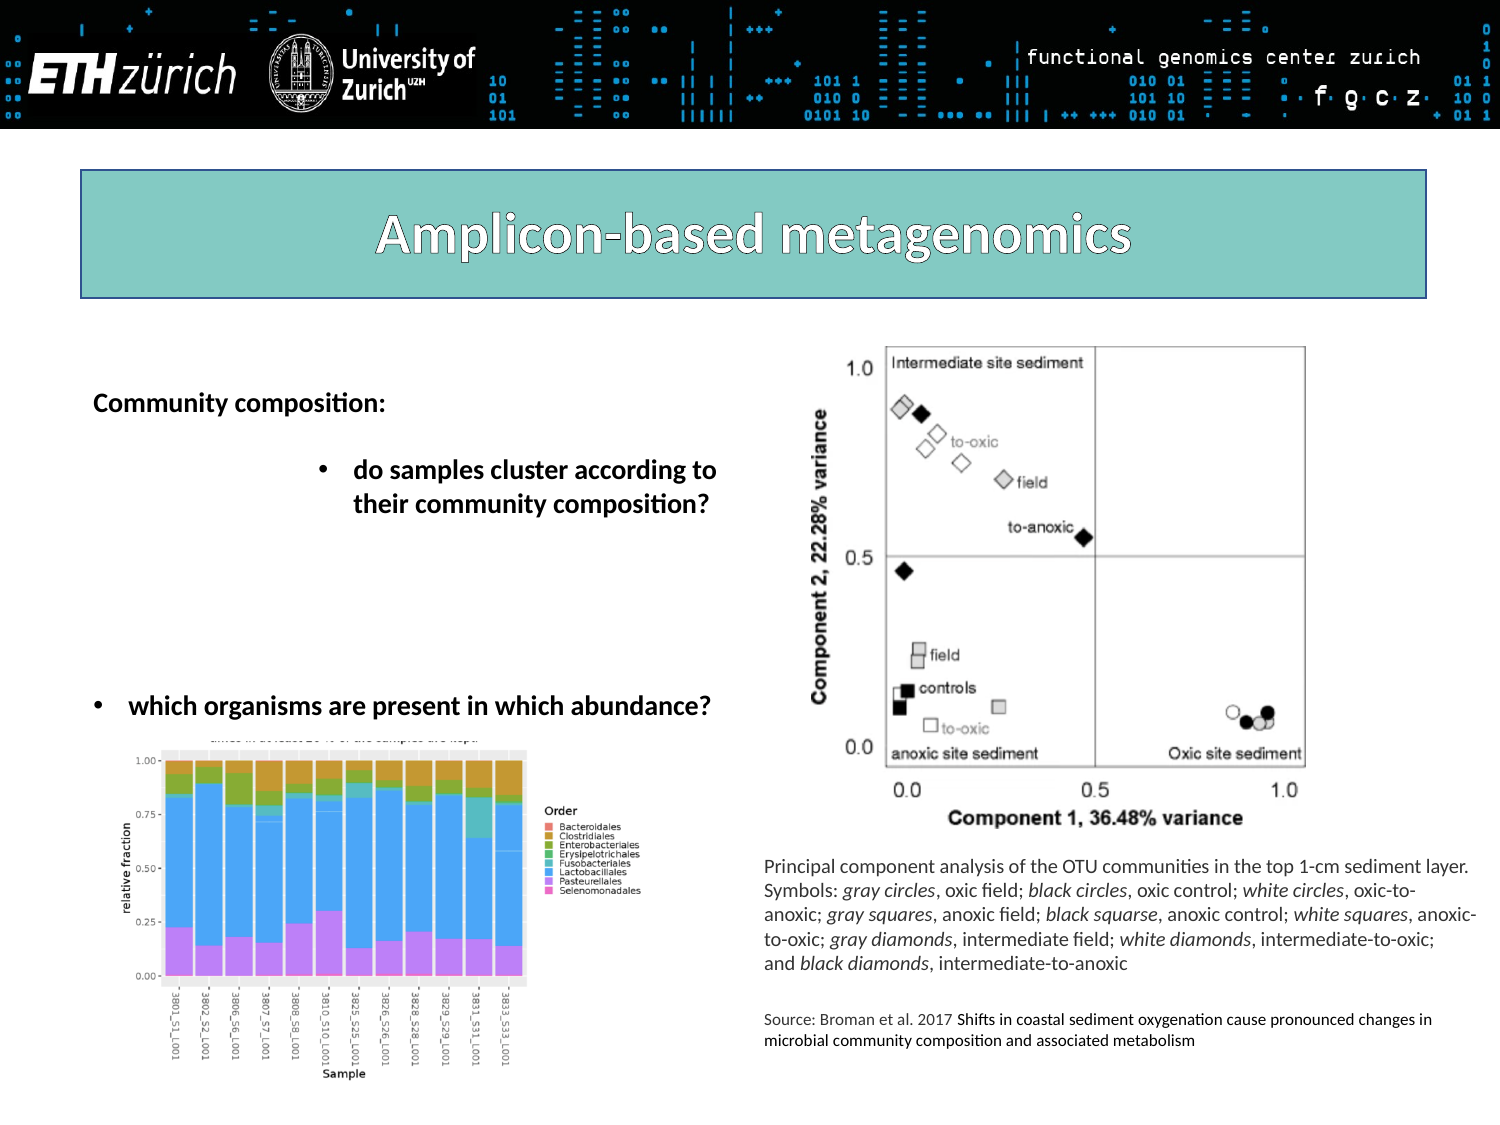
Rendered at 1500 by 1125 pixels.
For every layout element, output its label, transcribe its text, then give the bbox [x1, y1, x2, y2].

text_box Community composition: do samples cluster according to their community composition? which organisms are present in which abundance? [78, 376, 750, 763]
picture [777, 298, 1410, 839]
picture [90, 741, 664, 1085]
text_box Amplicon-based metagenomics [80, 169, 1427, 299]
picture [0, 0, 1500, 129]
text_box Principal component analysis of the OTU communities in the top 1-cm sediment layer. Symbols: gray circles, oxic field; black circles, oxic control; white circles, oxic-to-anoxic; gray squares, anoxic field; black squarse, anoxic control; white squares, anoxic-to-oxic; gray diamonds, intermediate field; white diamonds, intermediate-to-oxic; and black diamonds, intermediate-to-anoxic Source: Broman et al. 2017 Shifts in coastal sediment oxygenation cause pronounced changes in microbial community composition and associated metabolism [749, 845, 1500, 1091]
